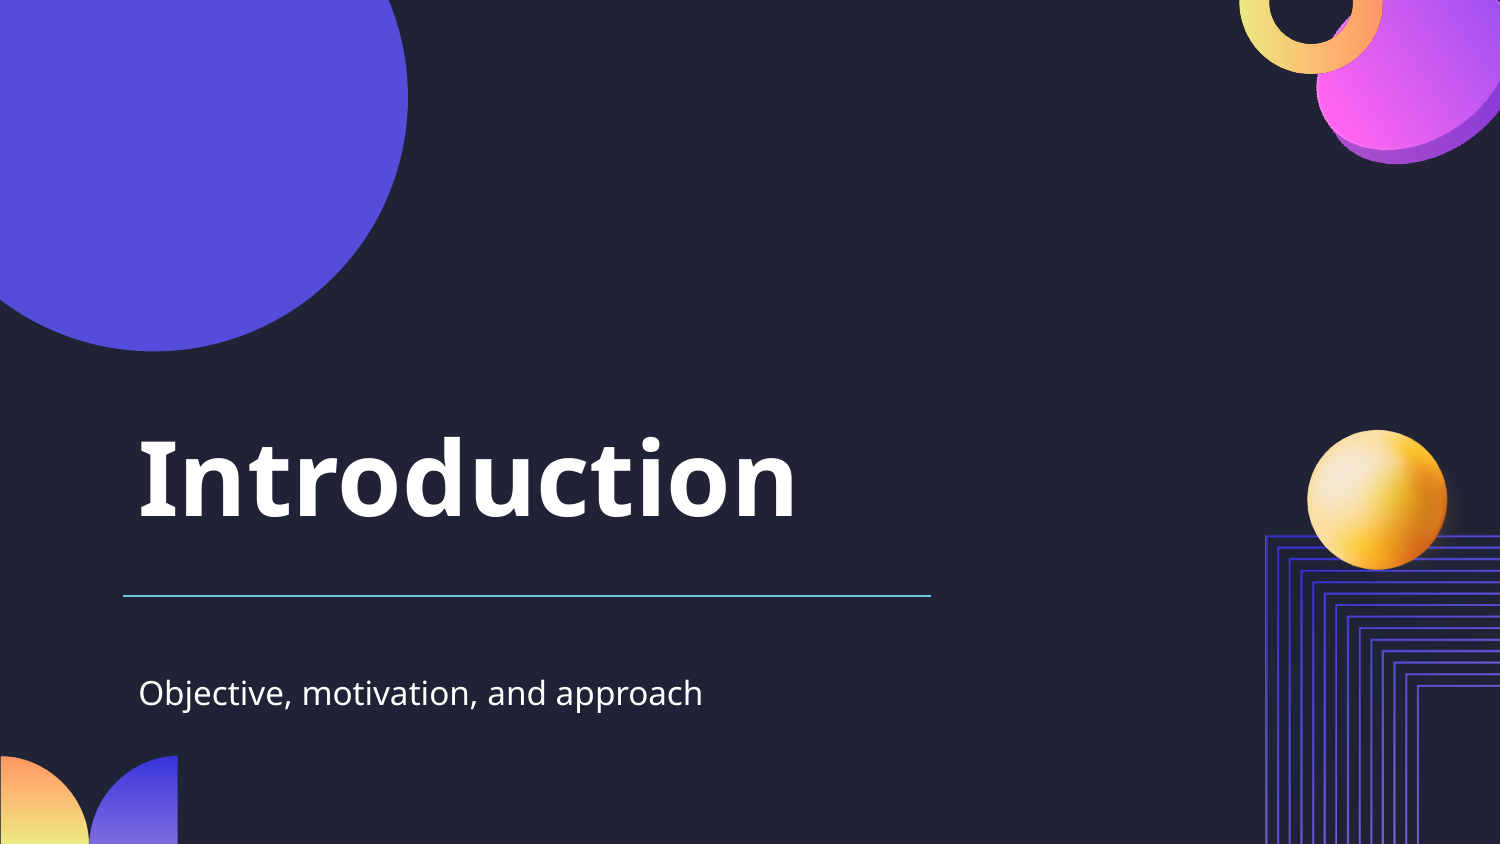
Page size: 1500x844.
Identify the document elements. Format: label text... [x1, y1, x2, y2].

picture [1239, 0, 1500, 185]
text_box [0, 0, 408, 352]
title Introduction [123, 378, 955, 552]
picture [1264, 408, 1500, 844]
picture [1, 756, 178, 844]
subtitle Objective, motivation, and approach [123, 650, 955, 713]
